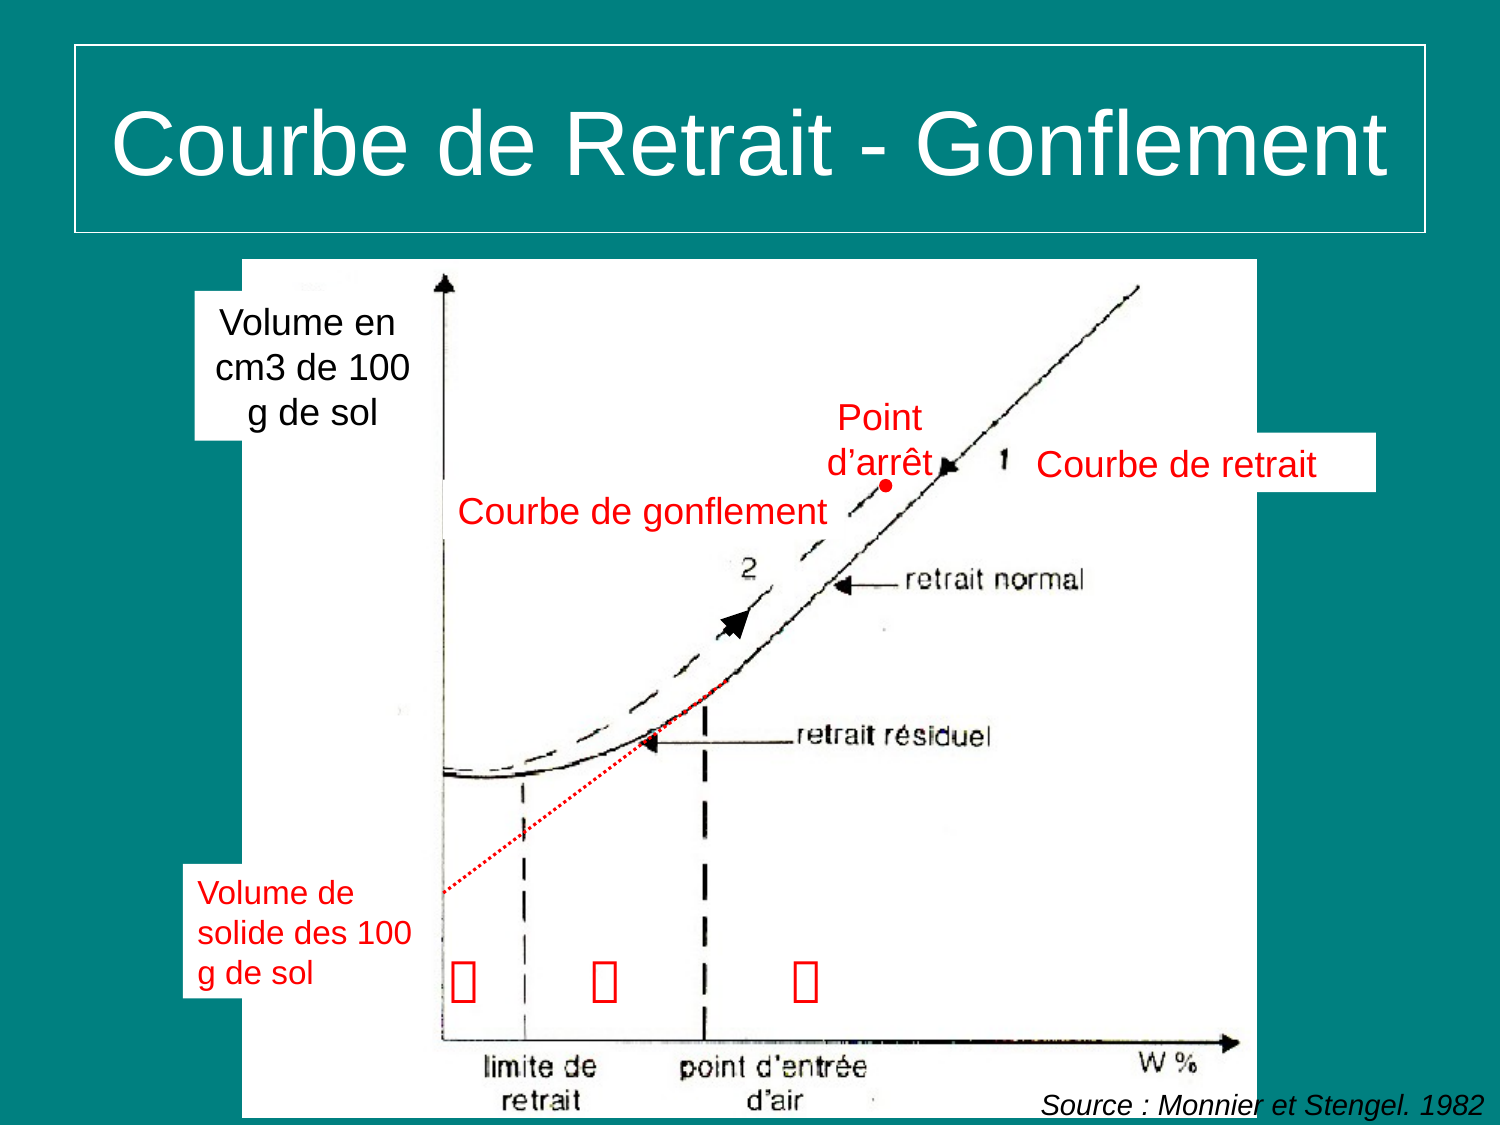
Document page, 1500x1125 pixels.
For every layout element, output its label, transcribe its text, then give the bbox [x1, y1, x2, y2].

title Courbe de Retrait - Gonflement [74, 44, 1426, 233]
text_box Source : Monnier et Stengel. 1982 [1257, 1079, 1500, 1125]
text_box Courbe de retrait [1260, 432, 1376, 493]
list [241, 259, 1257, 1118]
text_box Volume de solide des 100 g de sol [182, 863, 236, 999]
text_box Volume en cm3 de 100 g de sol [194, 290, 236, 441]
